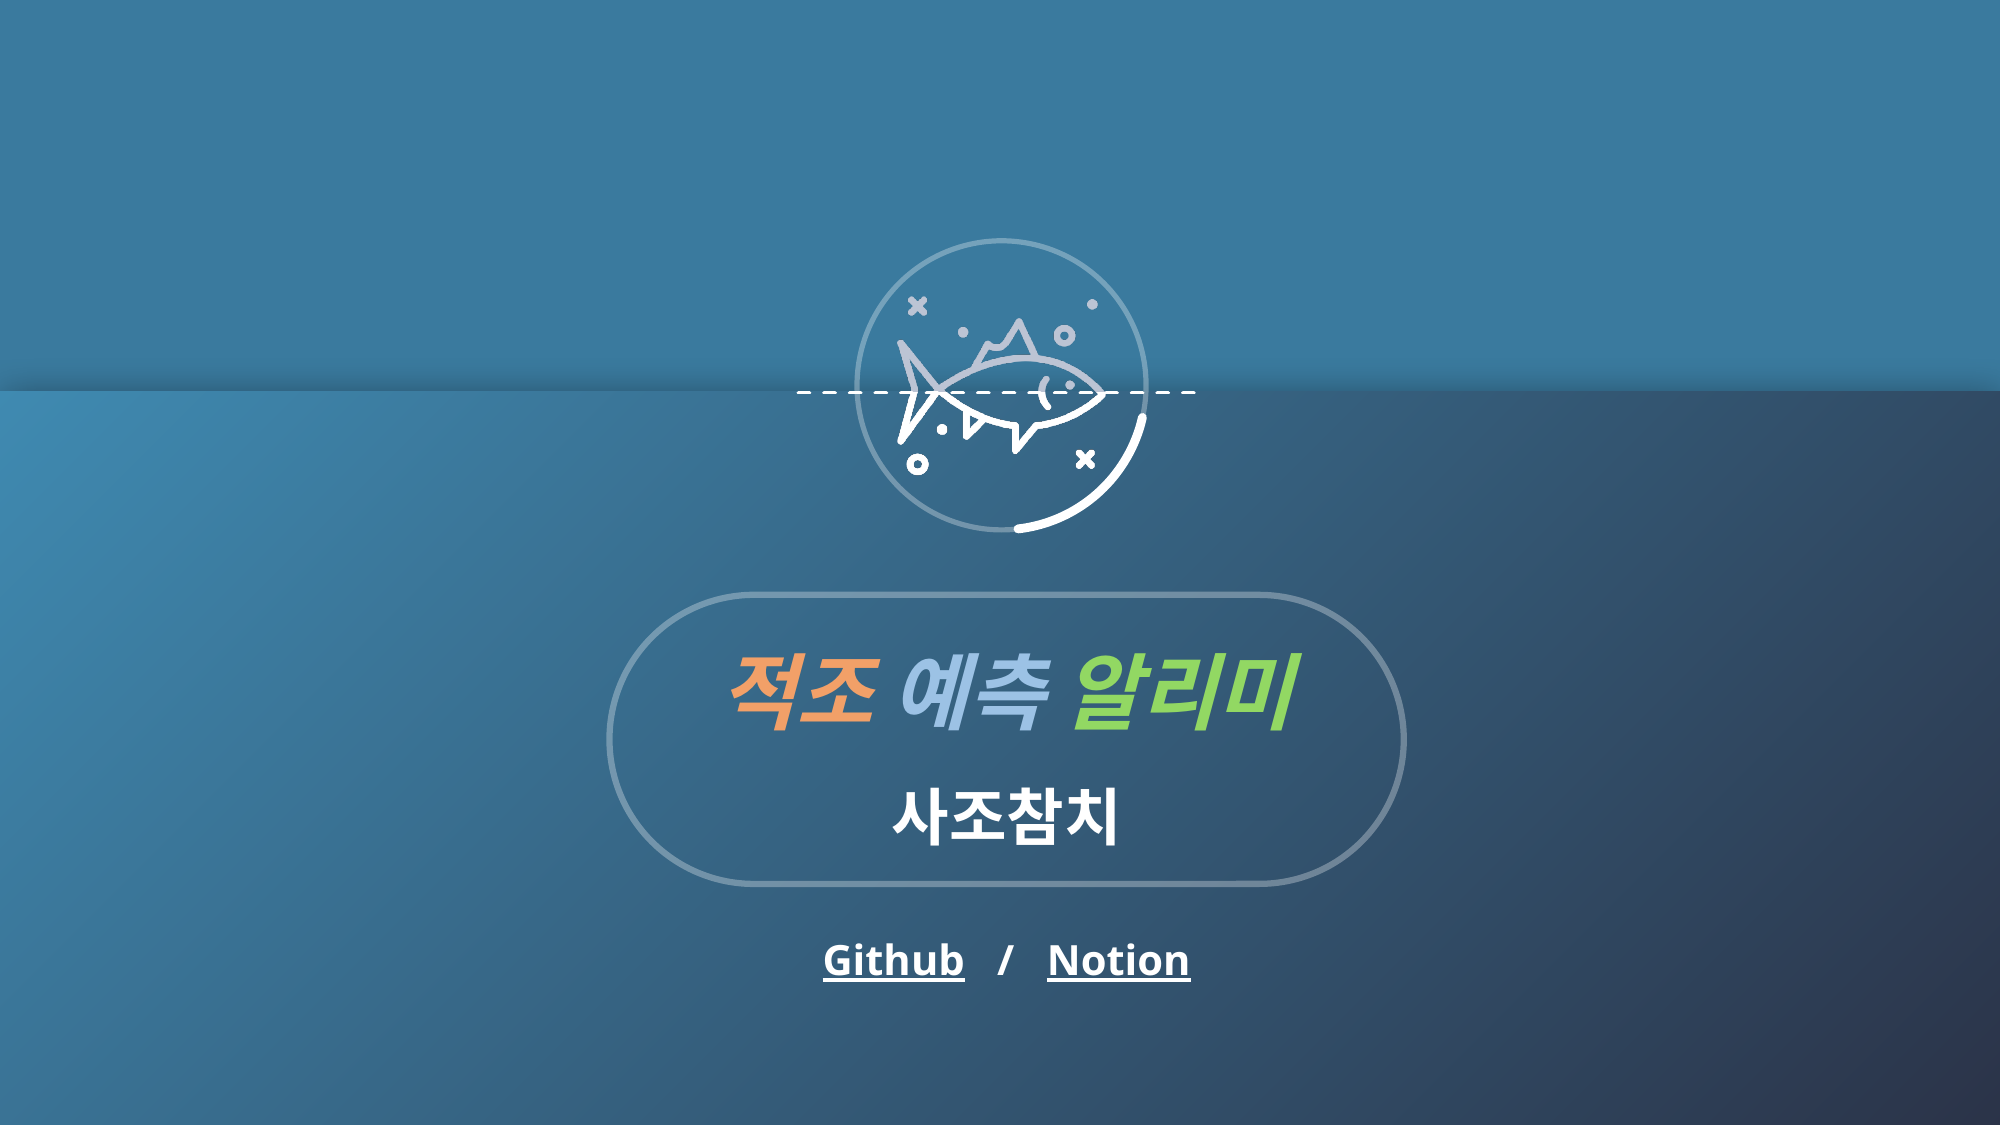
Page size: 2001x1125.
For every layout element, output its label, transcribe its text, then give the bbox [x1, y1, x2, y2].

text_box 적조 예측 알리미 사조참치 [609, 594, 1404, 884]
text_box Github / Notion [542, 918, 1471, 1006]
text_box [0, 391, 2000, 1125]
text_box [798, 240, 1200, 531]
